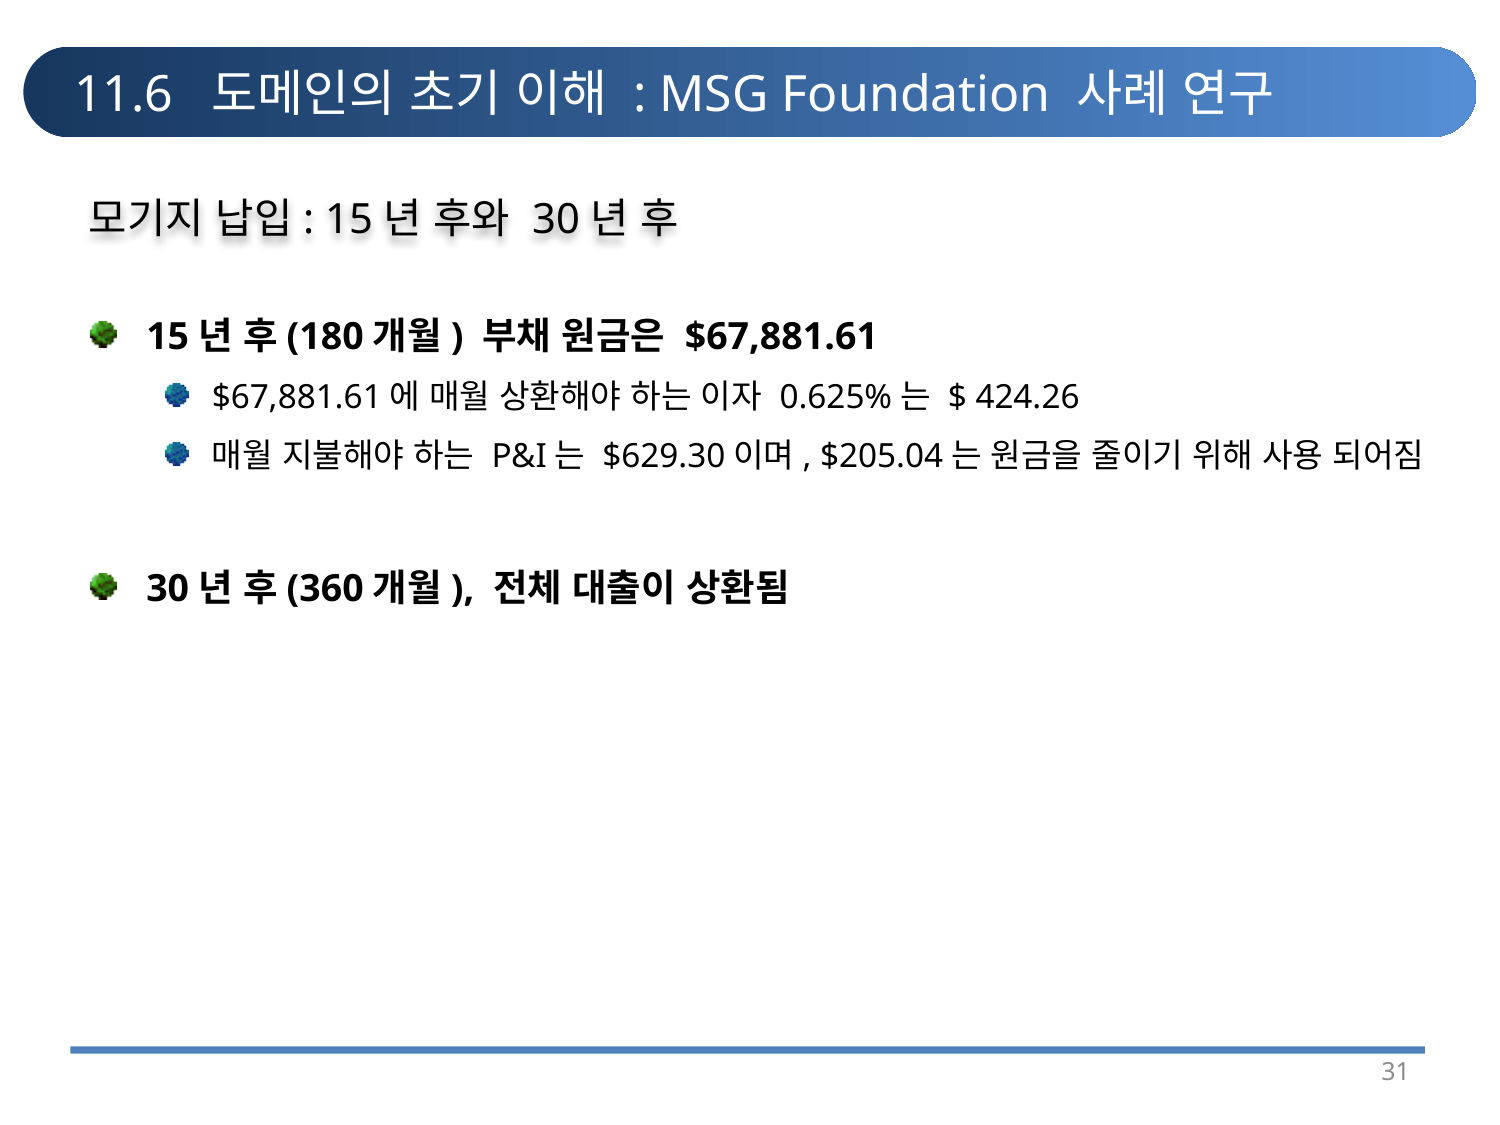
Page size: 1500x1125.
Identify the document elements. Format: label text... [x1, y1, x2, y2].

picture [90, 321, 117, 348]
picture [165, 383, 189, 407]
picture [165, 442, 189, 466]
slide_number 31 [1074, 1042, 1425, 1103]
picture [90, 573, 117, 600]
title 11.6 도메인의 초기 이해 : MSG Foundation 사례 연구 [59, 56, 1410, 126]
list 모기지 납입: 15년 후와 30년 후 [60, 180, 707, 255]
list 15년 후(180개월) 부채 원금은 $67,881.61 $67,881.61에 매월 상환해야 하는 이자 0.625%는 $ 424.26 매월 지불해야 하는 P&I는 $629.30이며, $205.04는 원금을 줄이기 위해 사용 되어짐 30년 후(360개월), 전체 대출이 상환됨 [74, 290, 1471, 1006]
